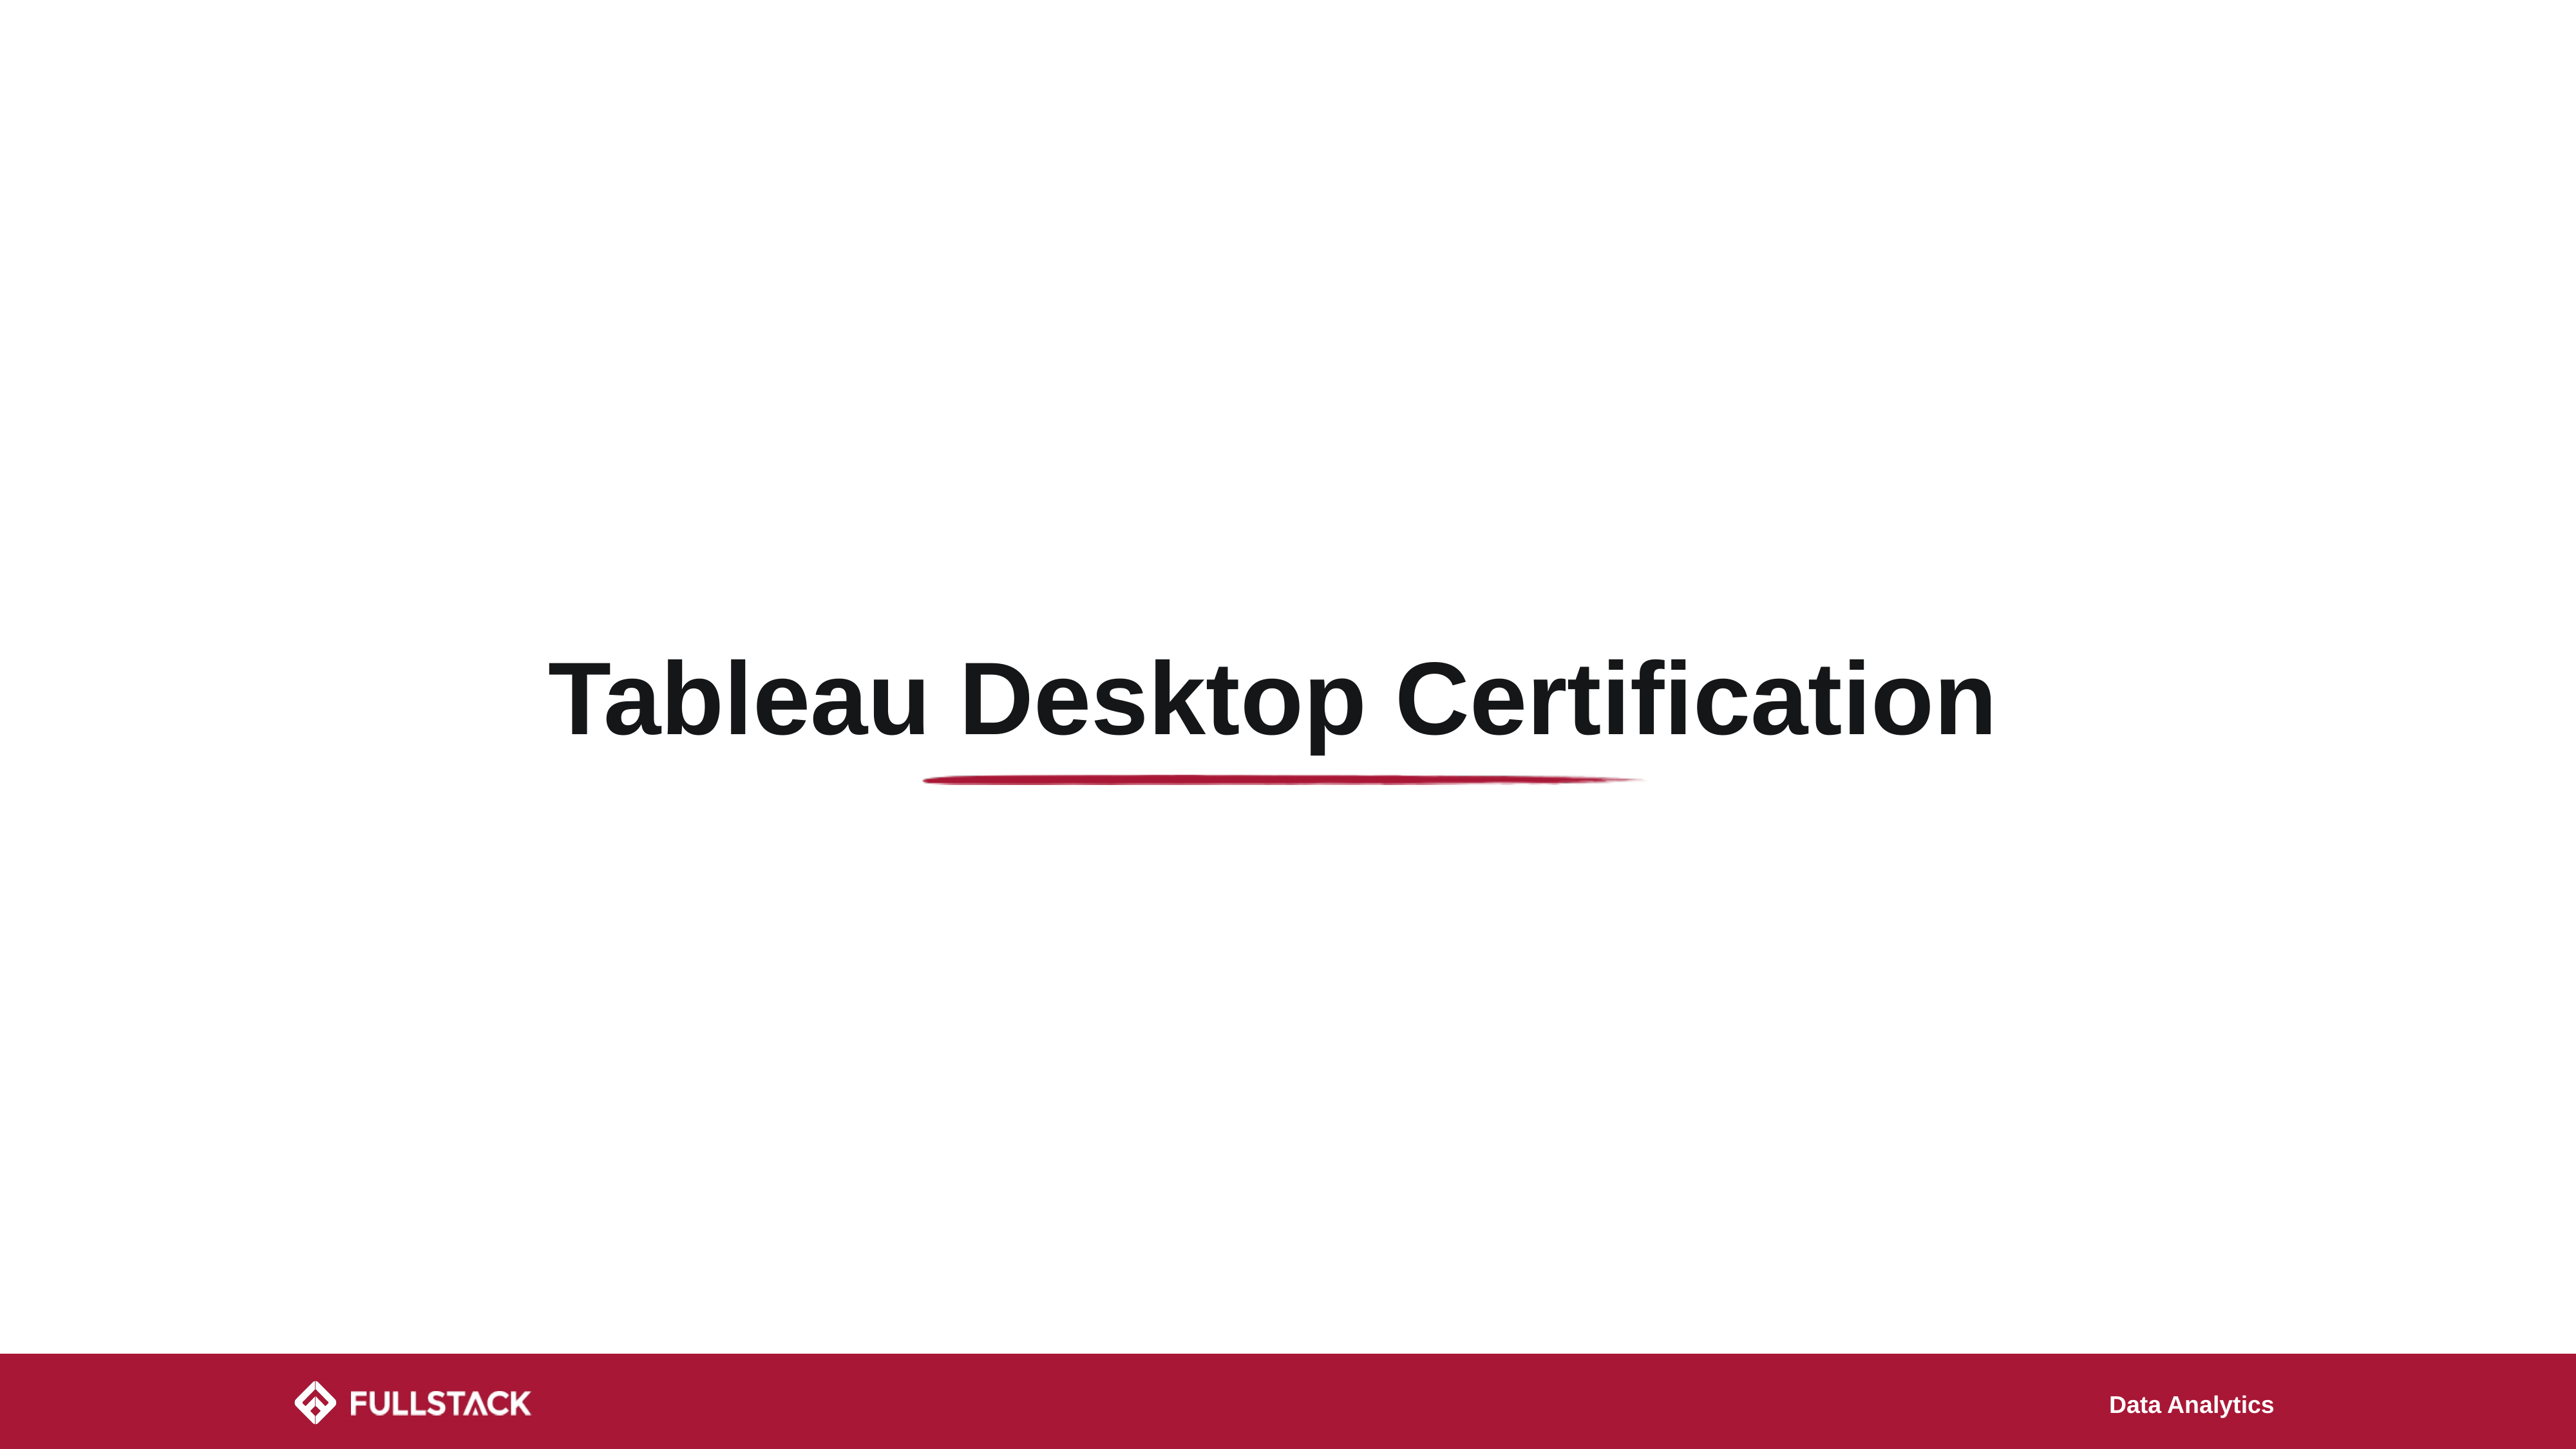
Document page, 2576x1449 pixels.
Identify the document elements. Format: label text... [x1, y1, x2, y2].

text_box Data Analytics [1925, 1383, 2280, 1423]
picture [916, 775, 1660, 785]
picture [0, 1354, 2576, 1449]
title Tableau Desktop Certification [273, 393, 2303, 761]
